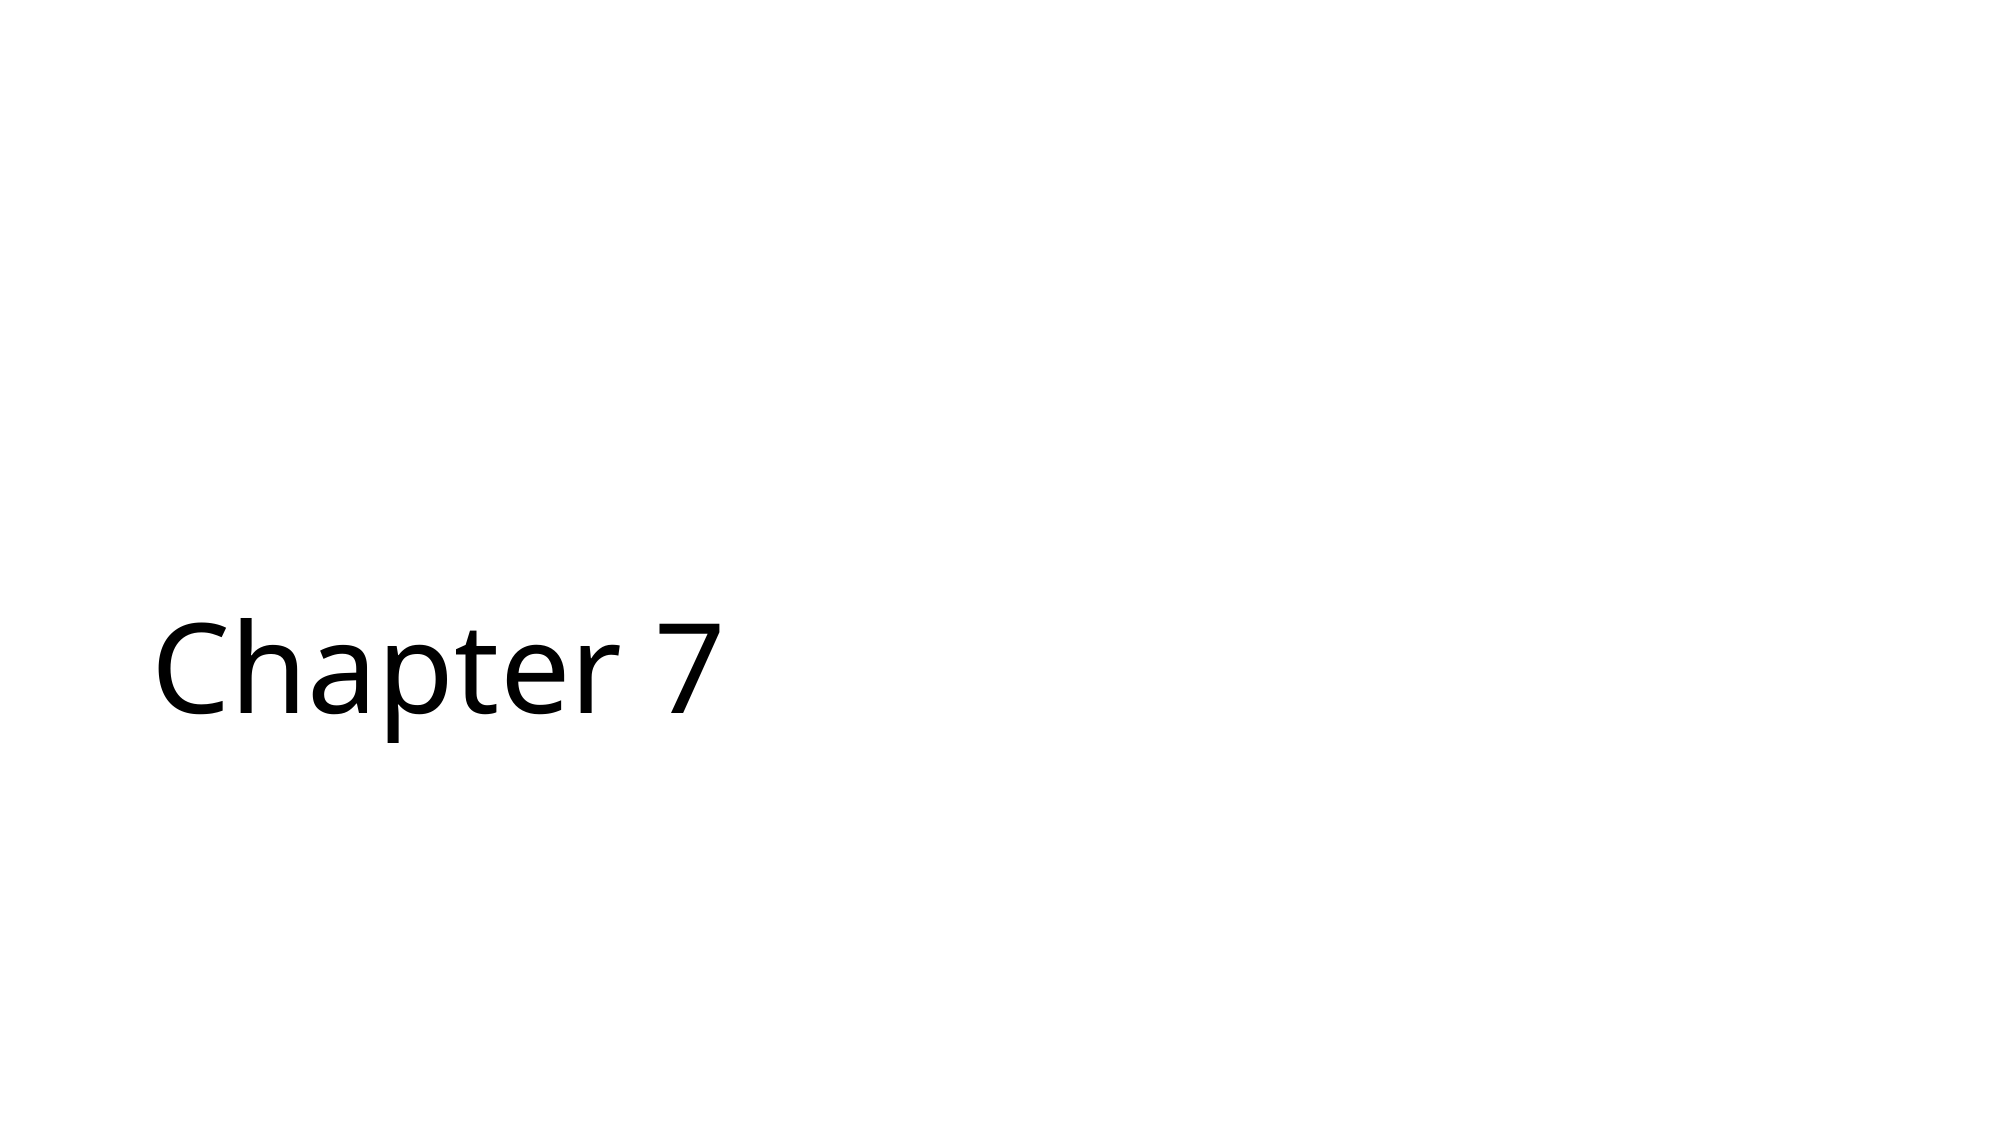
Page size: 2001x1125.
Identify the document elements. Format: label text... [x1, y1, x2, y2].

title Chapter 7 [136, 280, 1862, 749]
